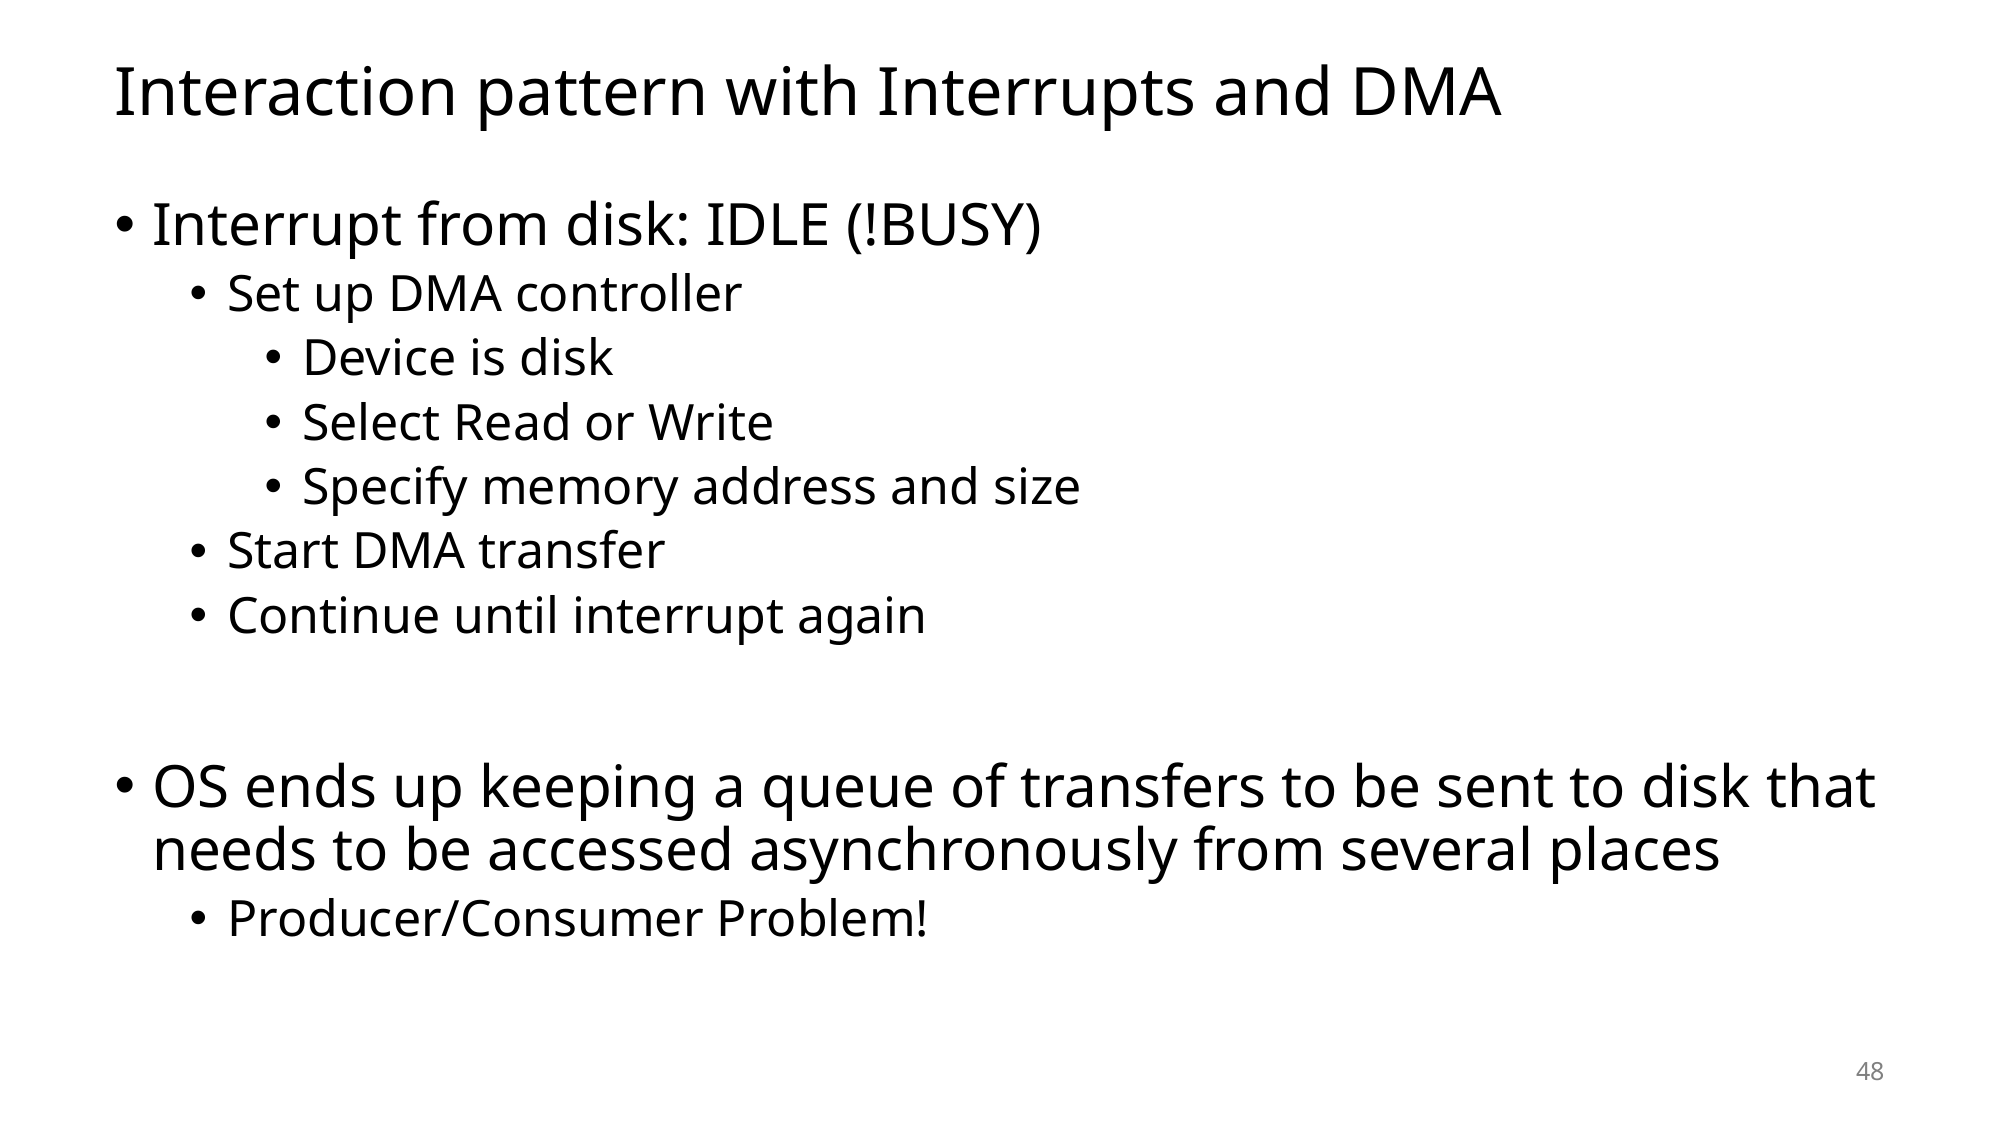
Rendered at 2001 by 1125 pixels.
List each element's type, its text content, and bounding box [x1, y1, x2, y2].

slide_number 48 [1749, 1042, 1900, 1103]
title Interaction pattern with Interrupts and DMA [99, 37, 1900, 150]
list Interrupt from disk: IDLE (!BUSY) Set up DMA controller Device is disk Select Read or Write Specify memory address and size Start DMA transfer Continue until interrupt again OS ends up keeping a queue of transfers to be sent to disk that needs to be accessed asynchronously from several places Producer/Consumer Problem! [99, 187, 1900, 1013]
